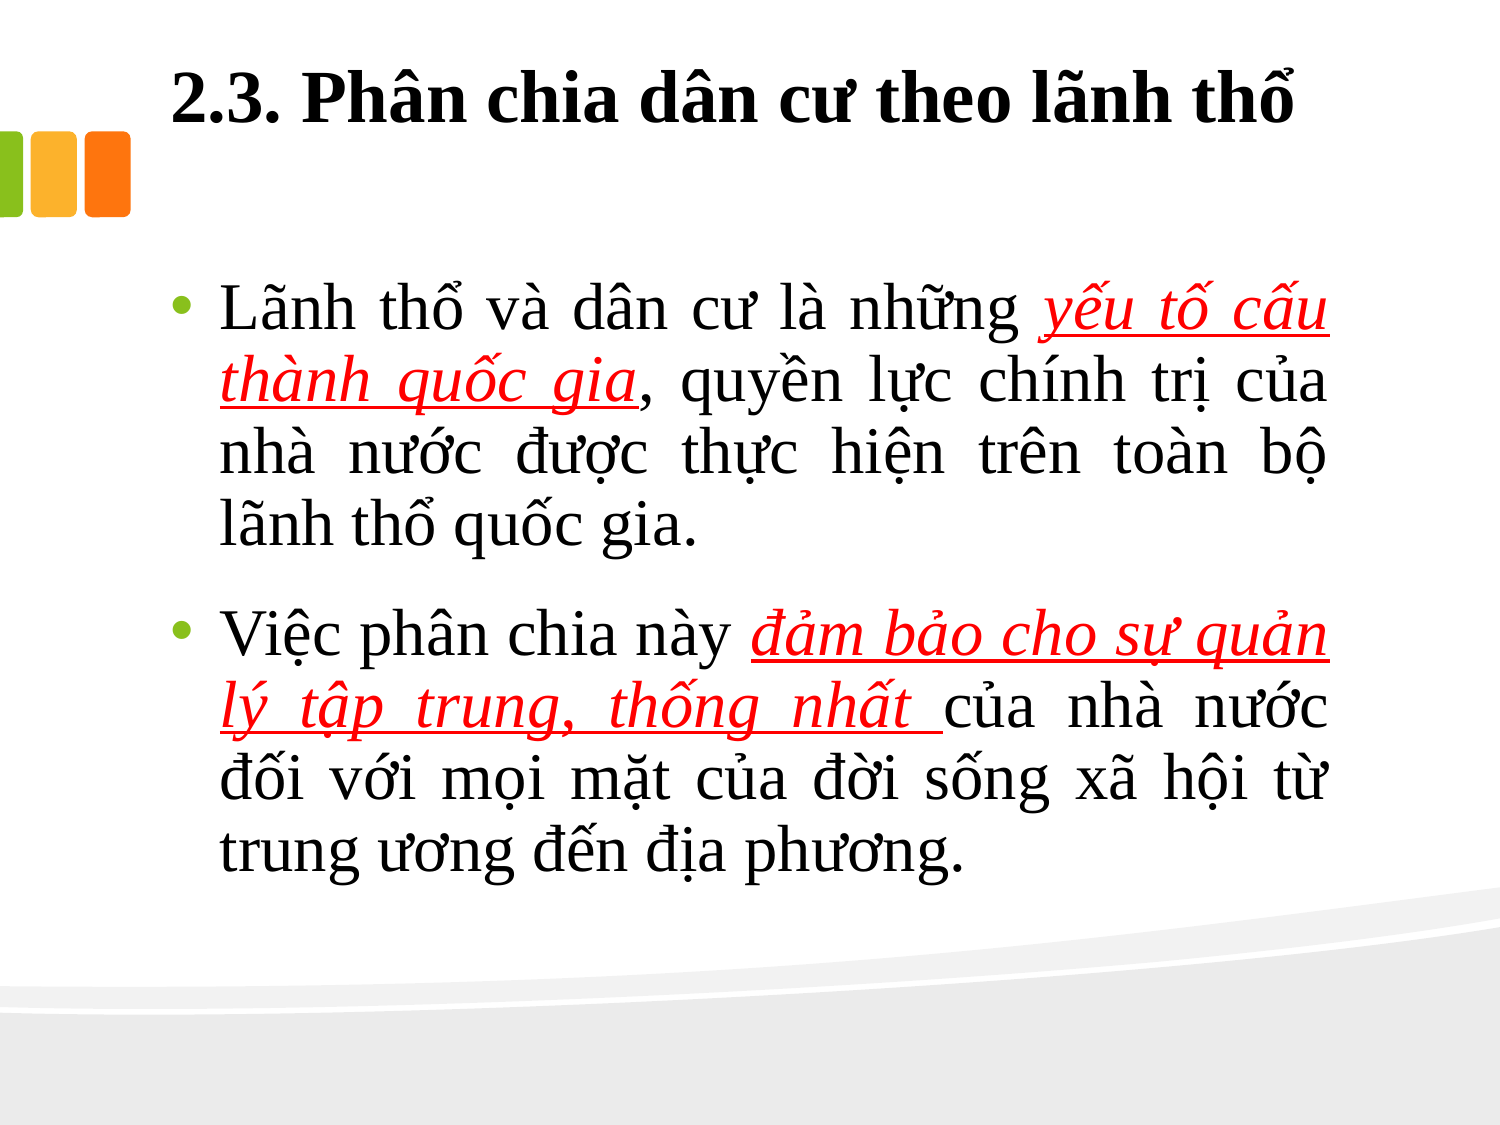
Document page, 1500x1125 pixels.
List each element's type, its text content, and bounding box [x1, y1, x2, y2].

list Lãnh thổ và dân cư là những yếu tố cấu thành quốc gia, quyền lực chính trị của nhà nước được thực hiện trên toàn bộ lãnh thổ quốc gia. Việc phân chia này đảm bảo cho sự quản lý tập trung, thống nhất của nhà nước đối với mọi mặt của đời sống xã hội từ trung ương đến địa phương. [150, 262, 1350, 1013]
title 2.3. Phân chia dân cư theo lãnh thổ [150, 24, 1350, 238]
